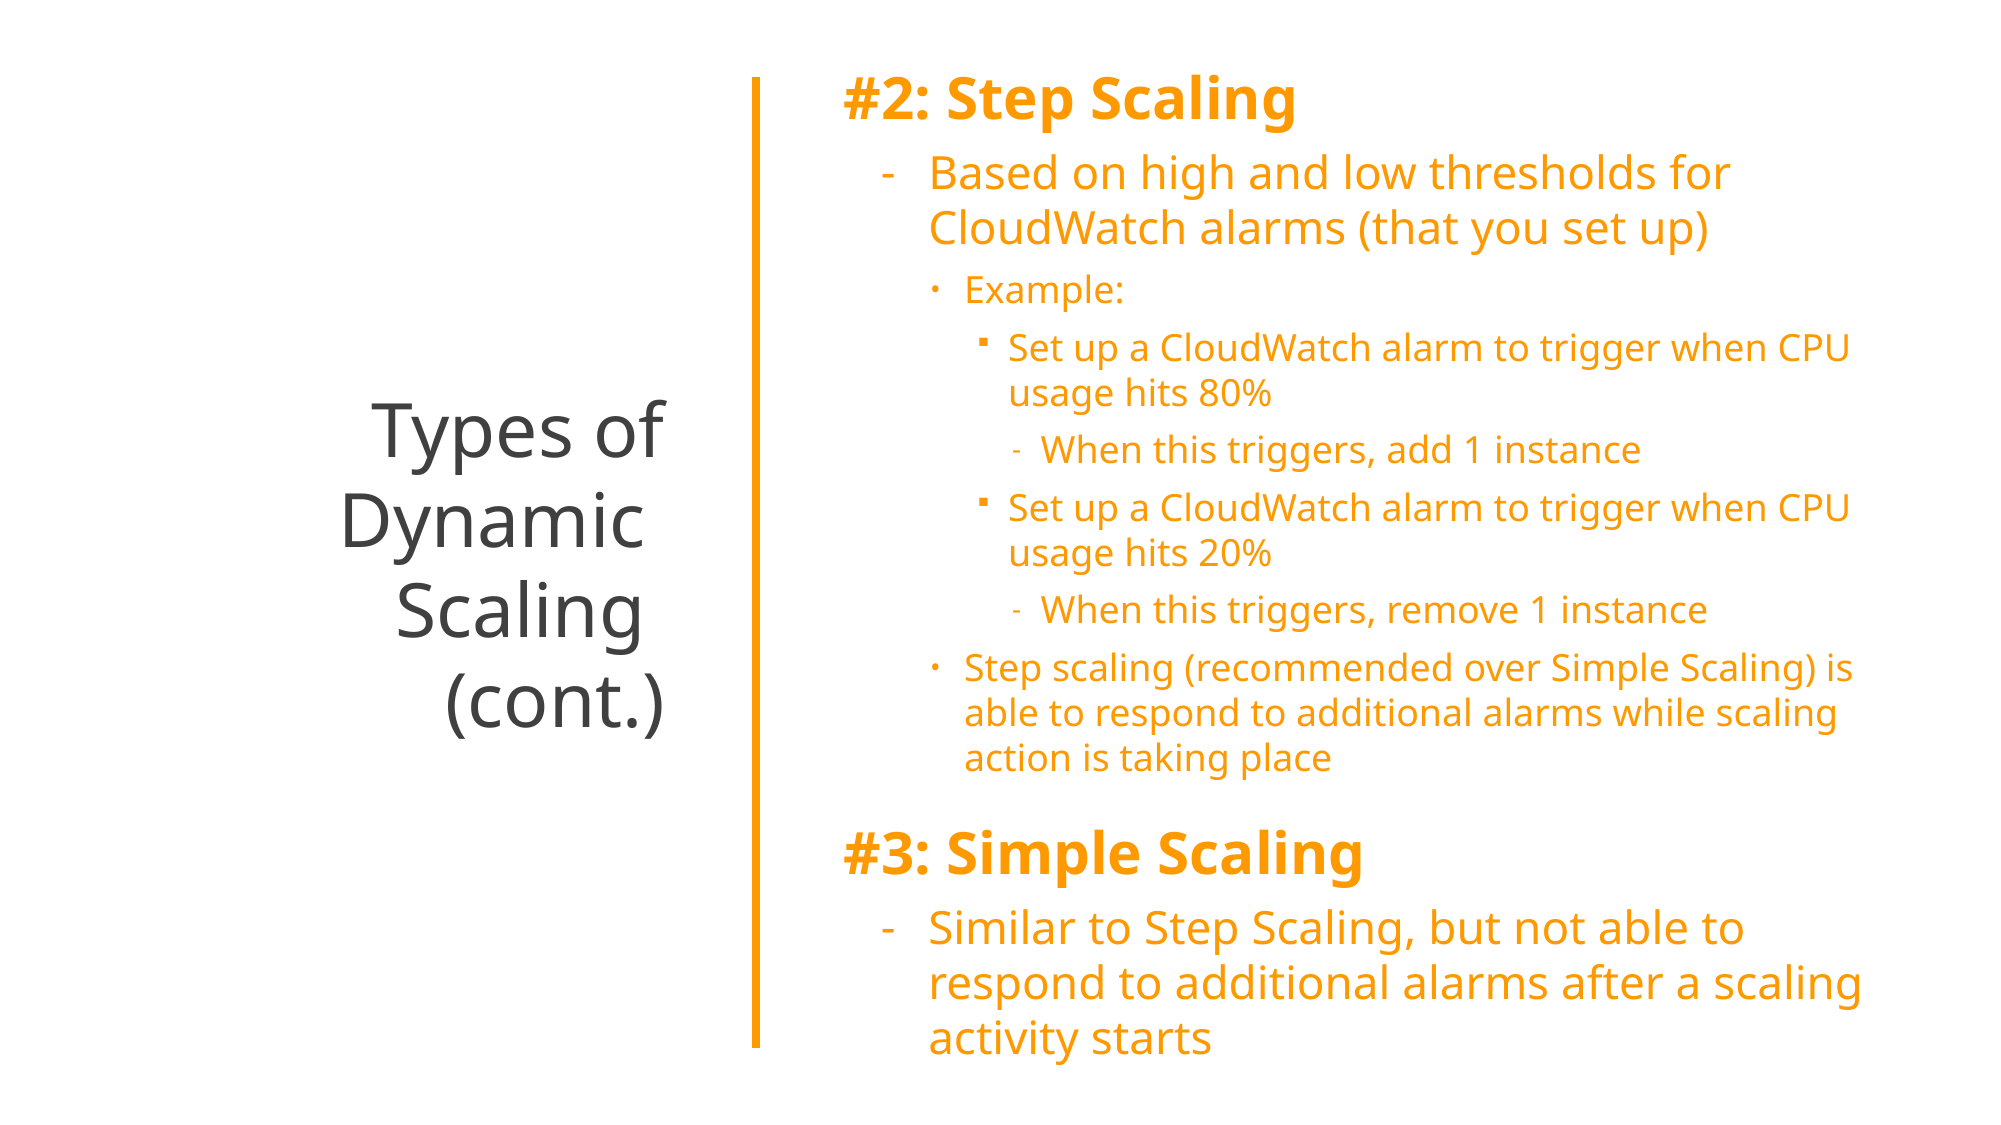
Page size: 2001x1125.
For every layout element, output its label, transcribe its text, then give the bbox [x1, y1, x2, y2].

list Types of Dynamic Scaling (cont.) [91, 76, 680, 1048]
list #2: Step Scaling Based on high and low thresholds for CloudWatch alarms (that you set up) Example: Set up a CloudWatch alarm to trigger when CPU usage hits 80% When this triggers, add 1 instance Set up a CloudWatch alarm to trigger when CPU usage hits 20% When this triggers, remove 1 instance Step scaling (recommended over Simple Scaling) is able to respond to additional alarms while scaling action is taking place #3: Simple Scaling Similar to Step Scaling, but not able to respond to additional alarms after a scaling activity starts [832, 76, 1900, 1048]
